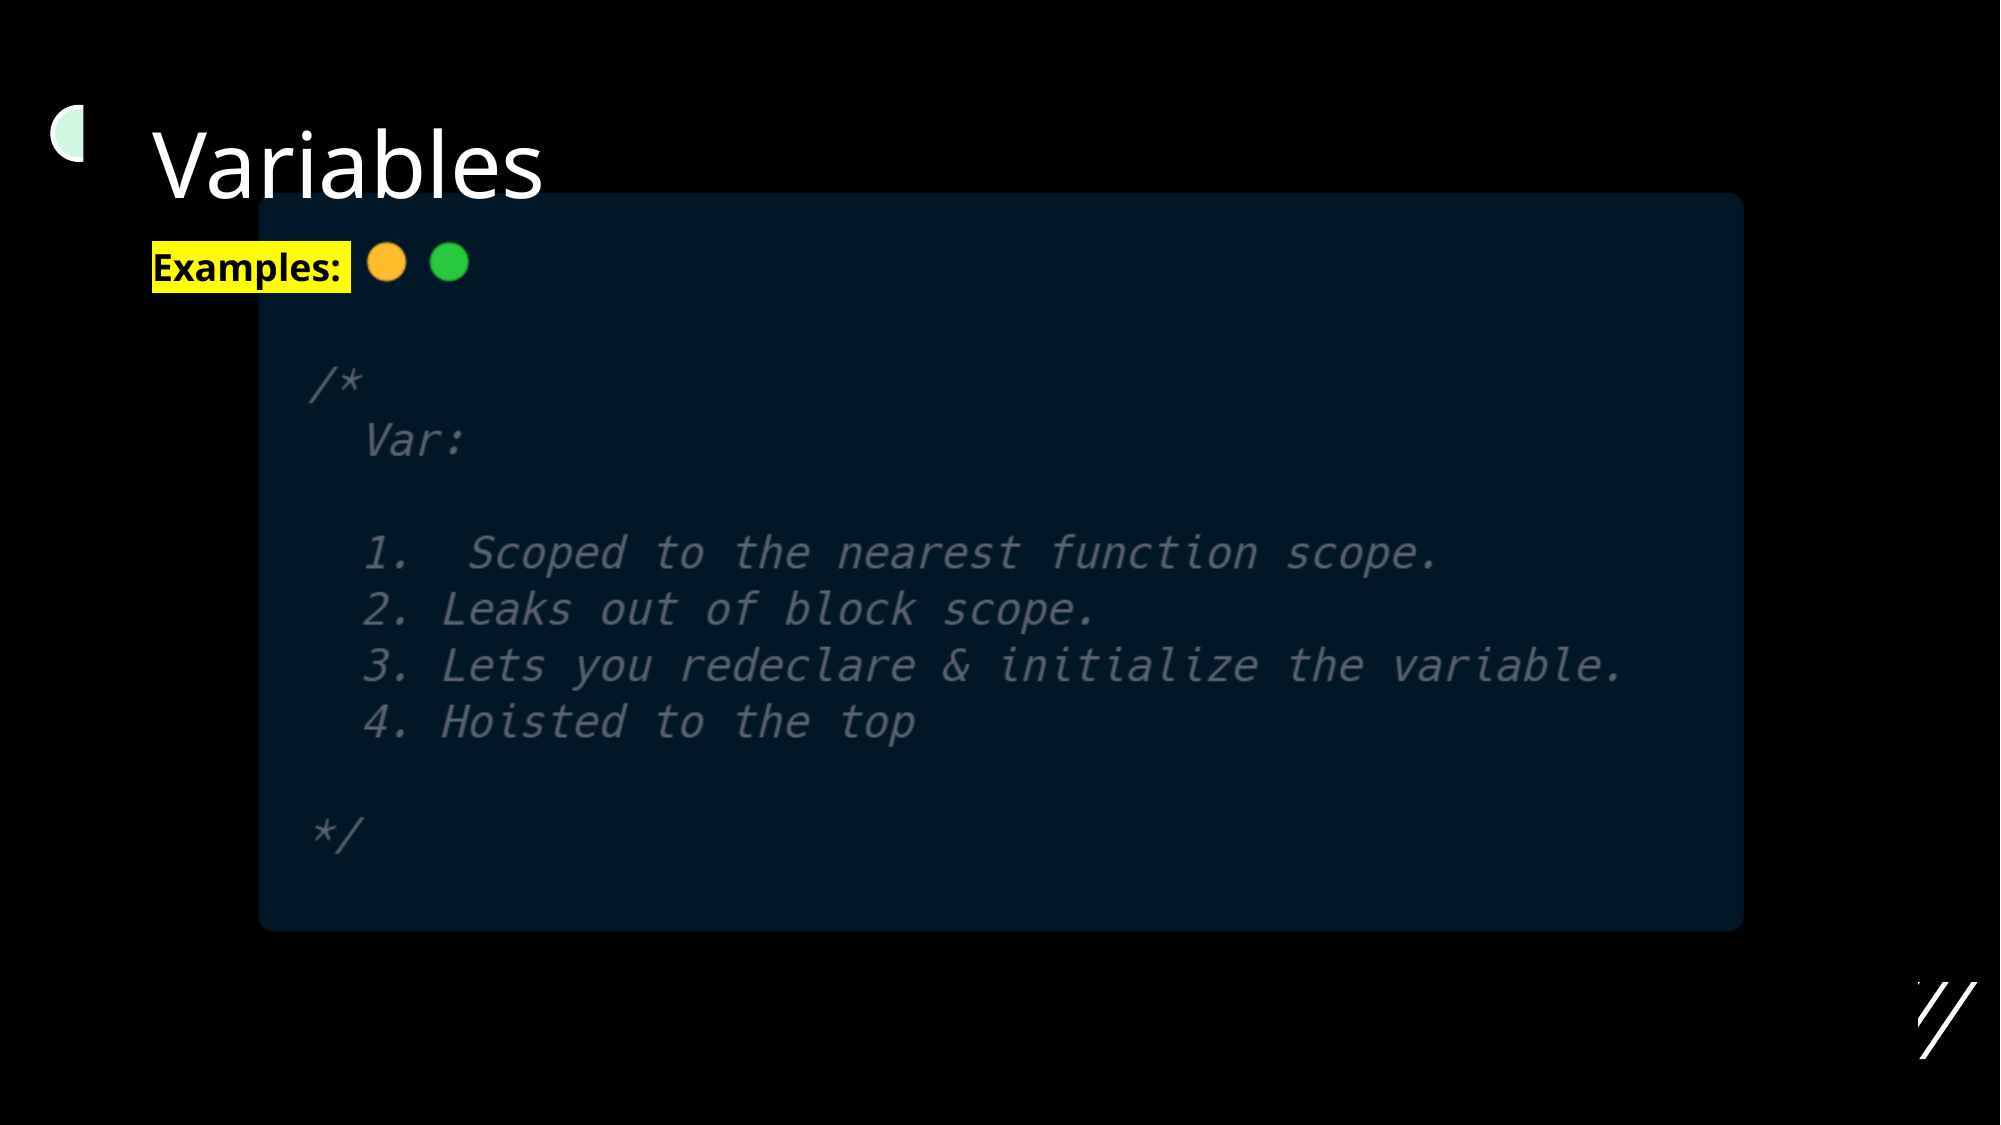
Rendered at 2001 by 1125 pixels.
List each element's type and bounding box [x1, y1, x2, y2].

picture [82, 18, 1918, 1107]
